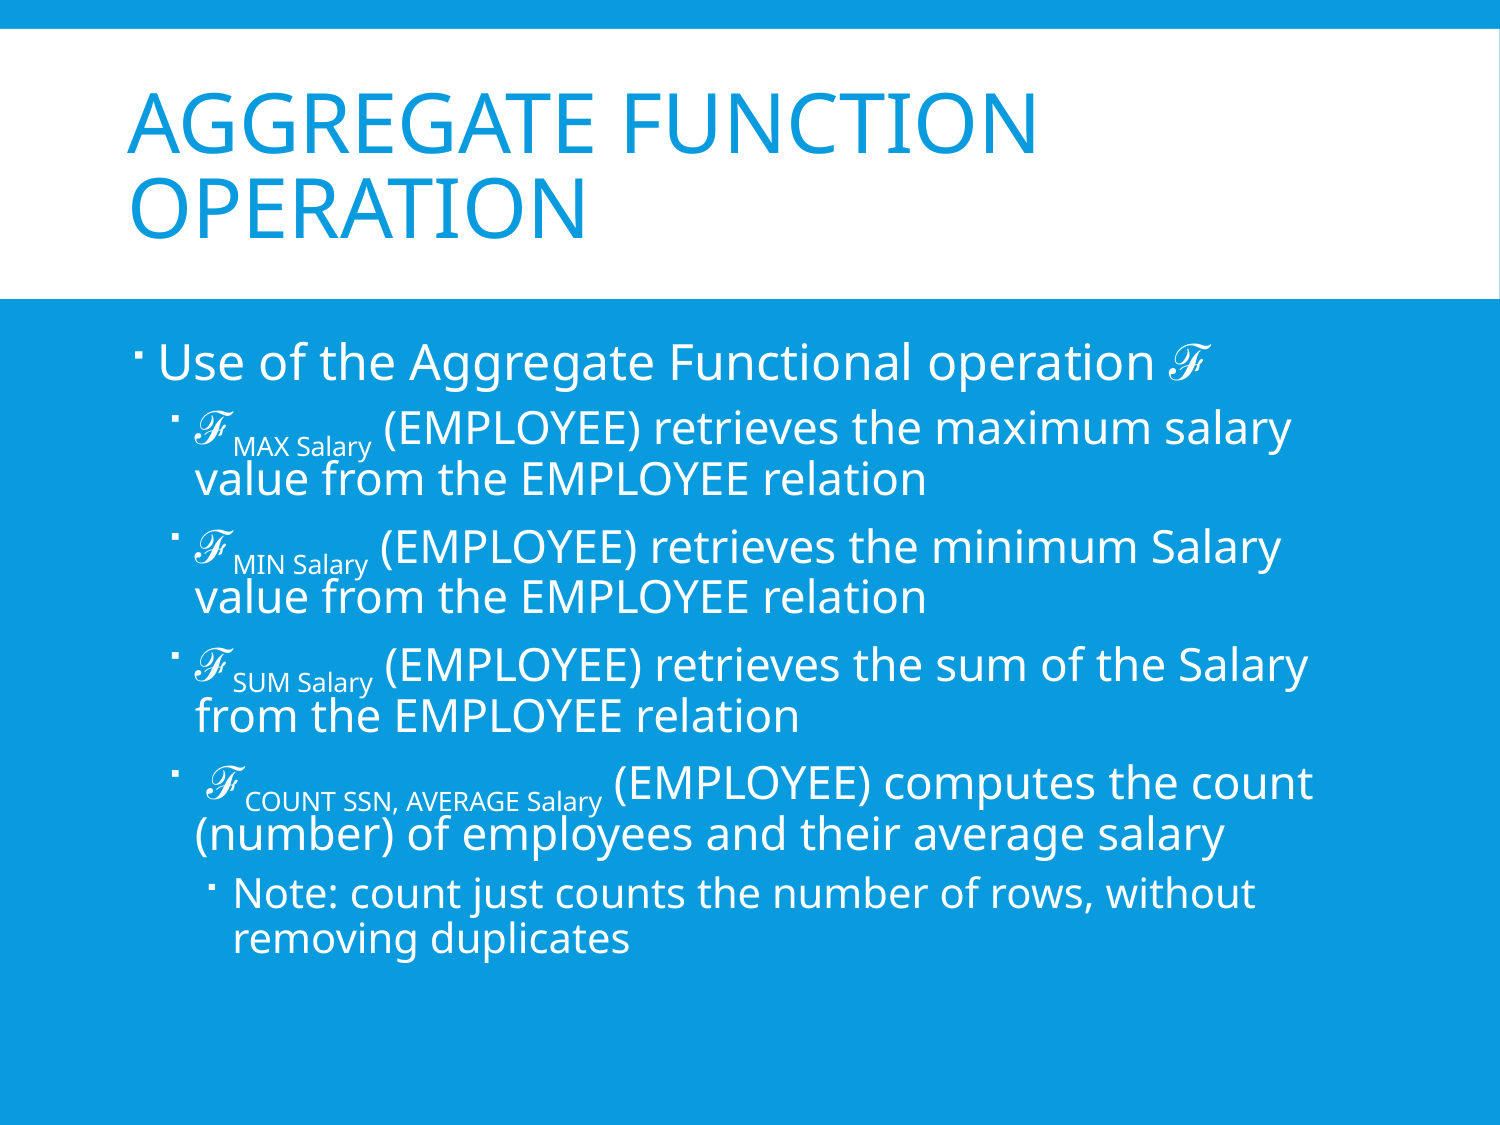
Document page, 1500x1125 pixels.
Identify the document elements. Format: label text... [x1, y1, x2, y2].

title Aggregate Function Operation [112, 46, 1388, 295]
list Use of the Aggregate Functional operation ℱ ℱMAX Salary (EMPLOYEE) retrieves the maximum salary value from the EMPLOYEE relation ℱMIN Salary (EMPLOYEE) retrieves the minimum Salary value from the EMPLOYEE relation ℱSUM Salary (EMPLOYEE) retrieves the sum of the Salary from the EMPLOYEE relation ℱCOUNT SSN, AVERAGE Salary (EMPLOYEE) computes the count (number) of employees and their average salary Note: count just counts the number of rows, without removing duplicates [112, 329, 1388, 1020]
